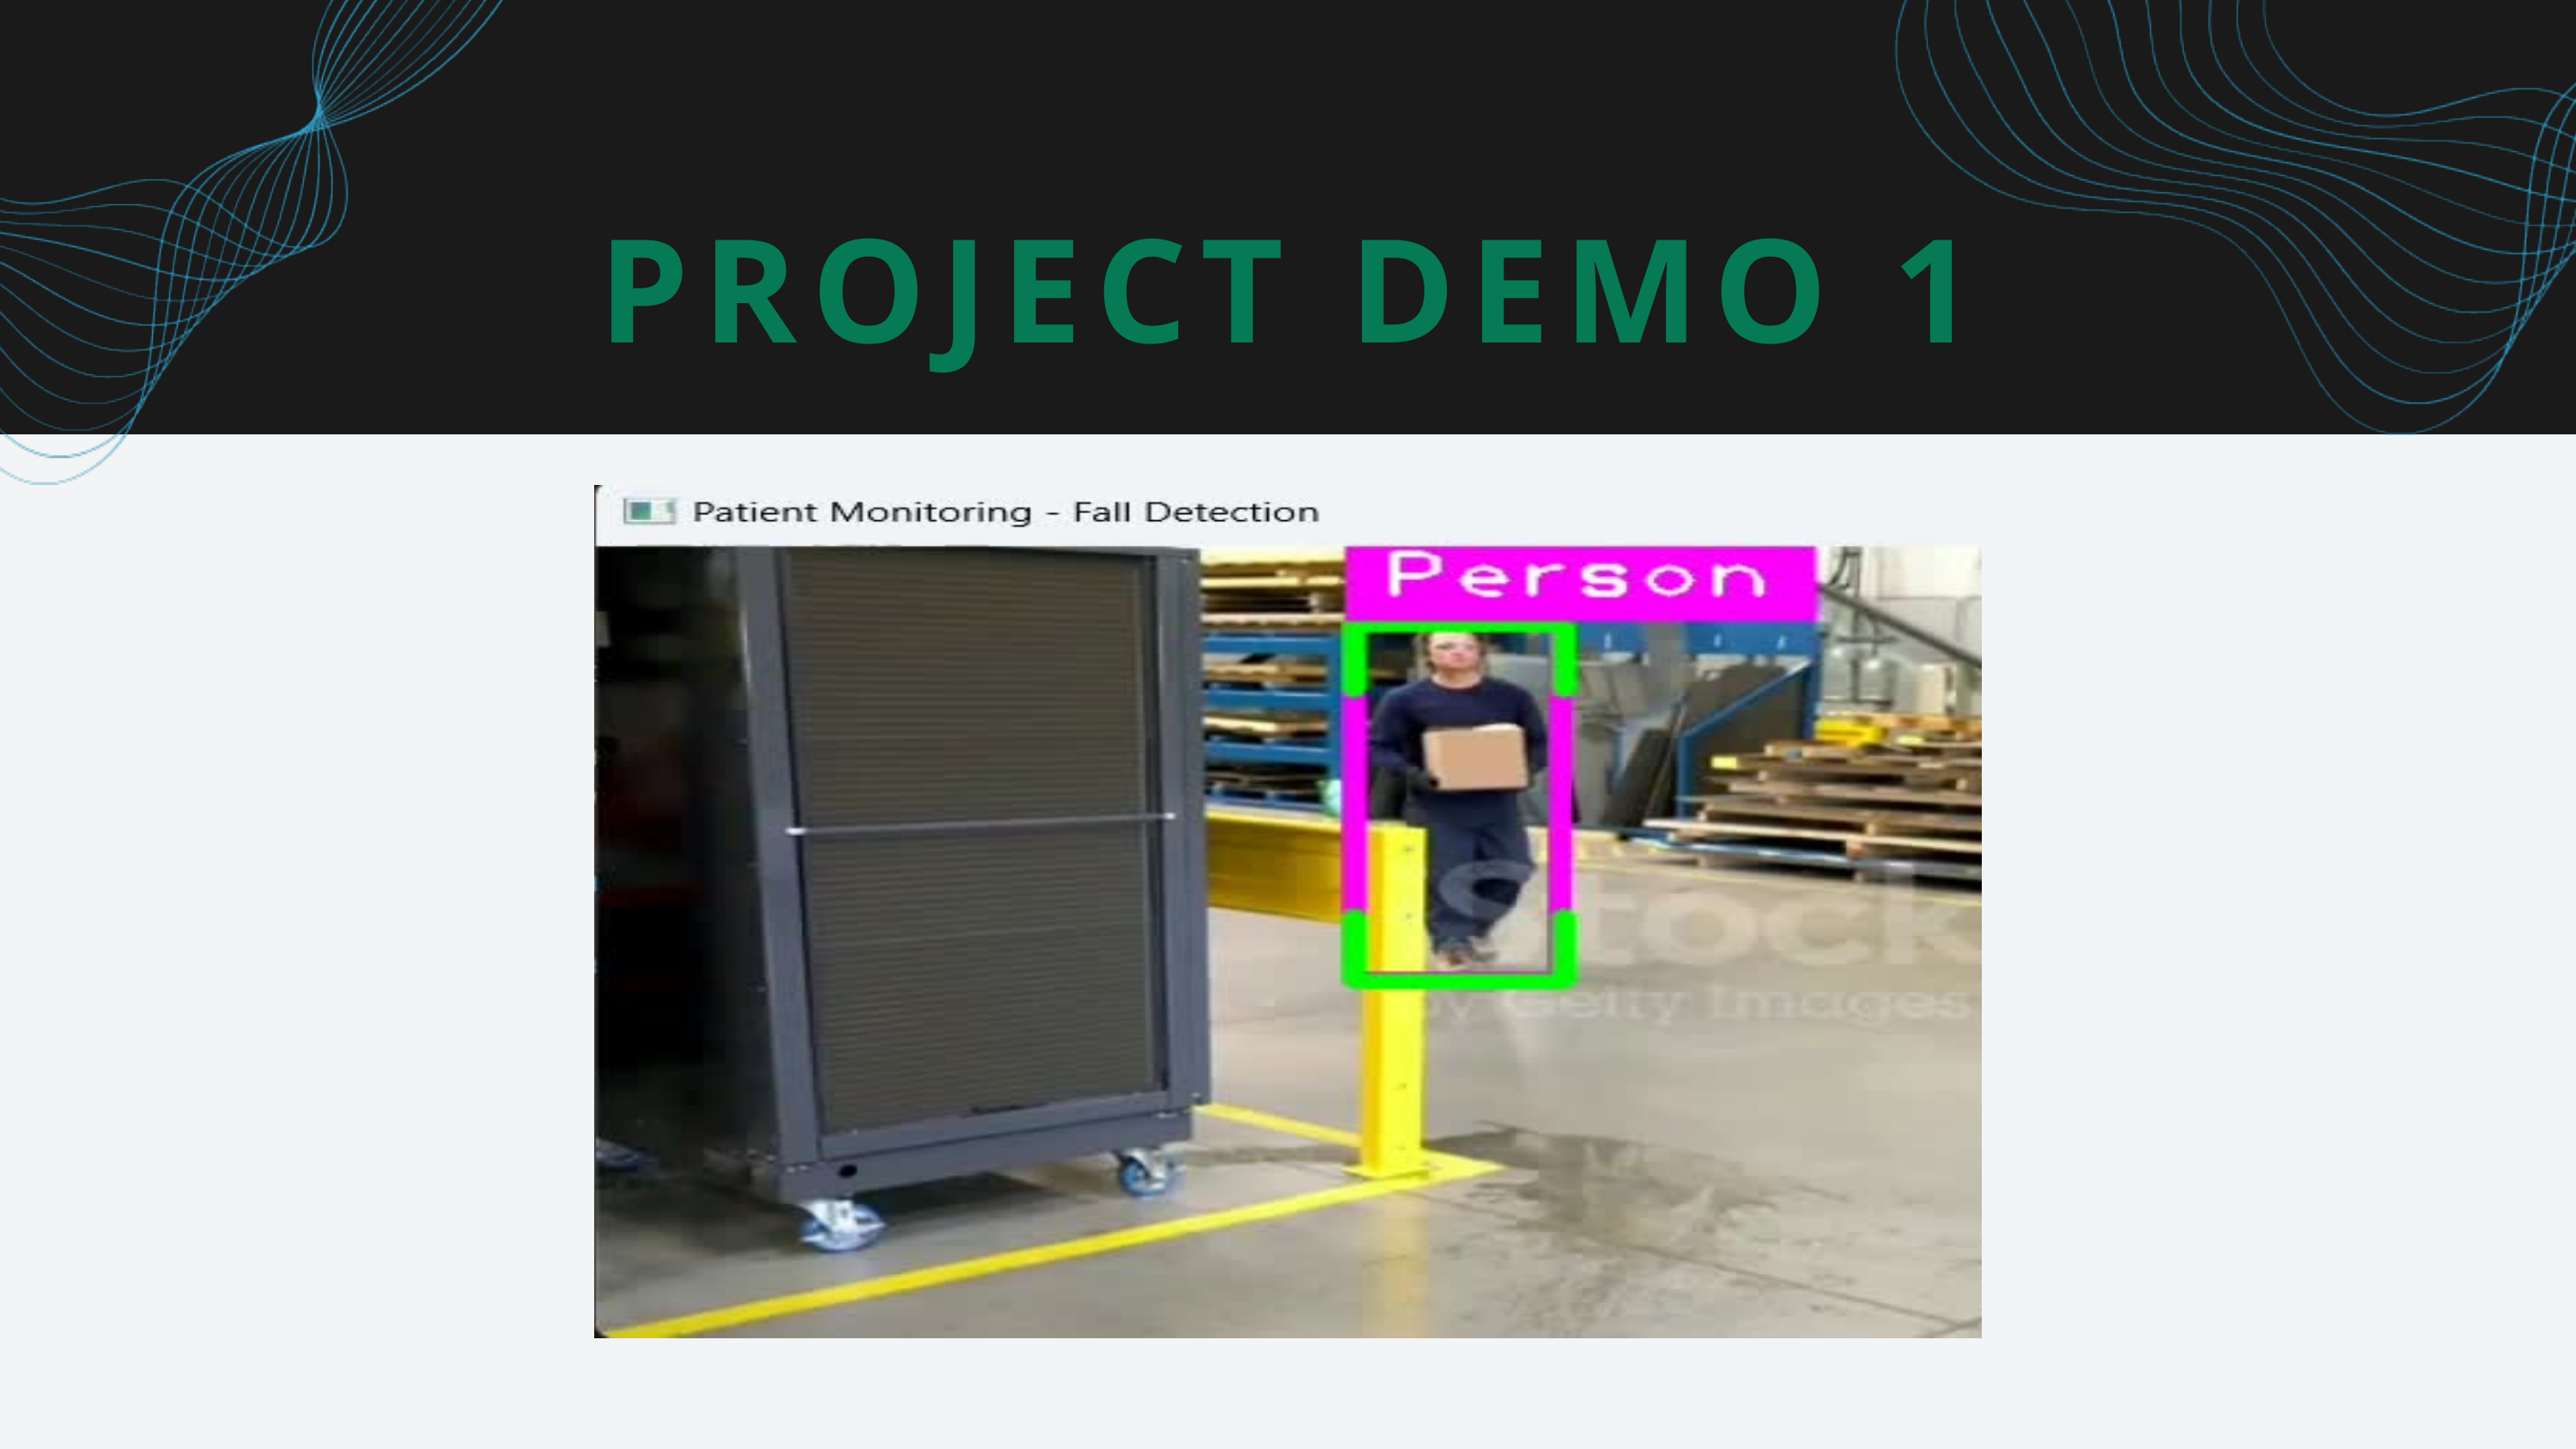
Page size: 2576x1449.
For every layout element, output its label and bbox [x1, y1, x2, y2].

text_box [0, 0, 2576, 435]
text_box [0, 445, 544, 485]
text_box [592, 484, 1983, 1339]
